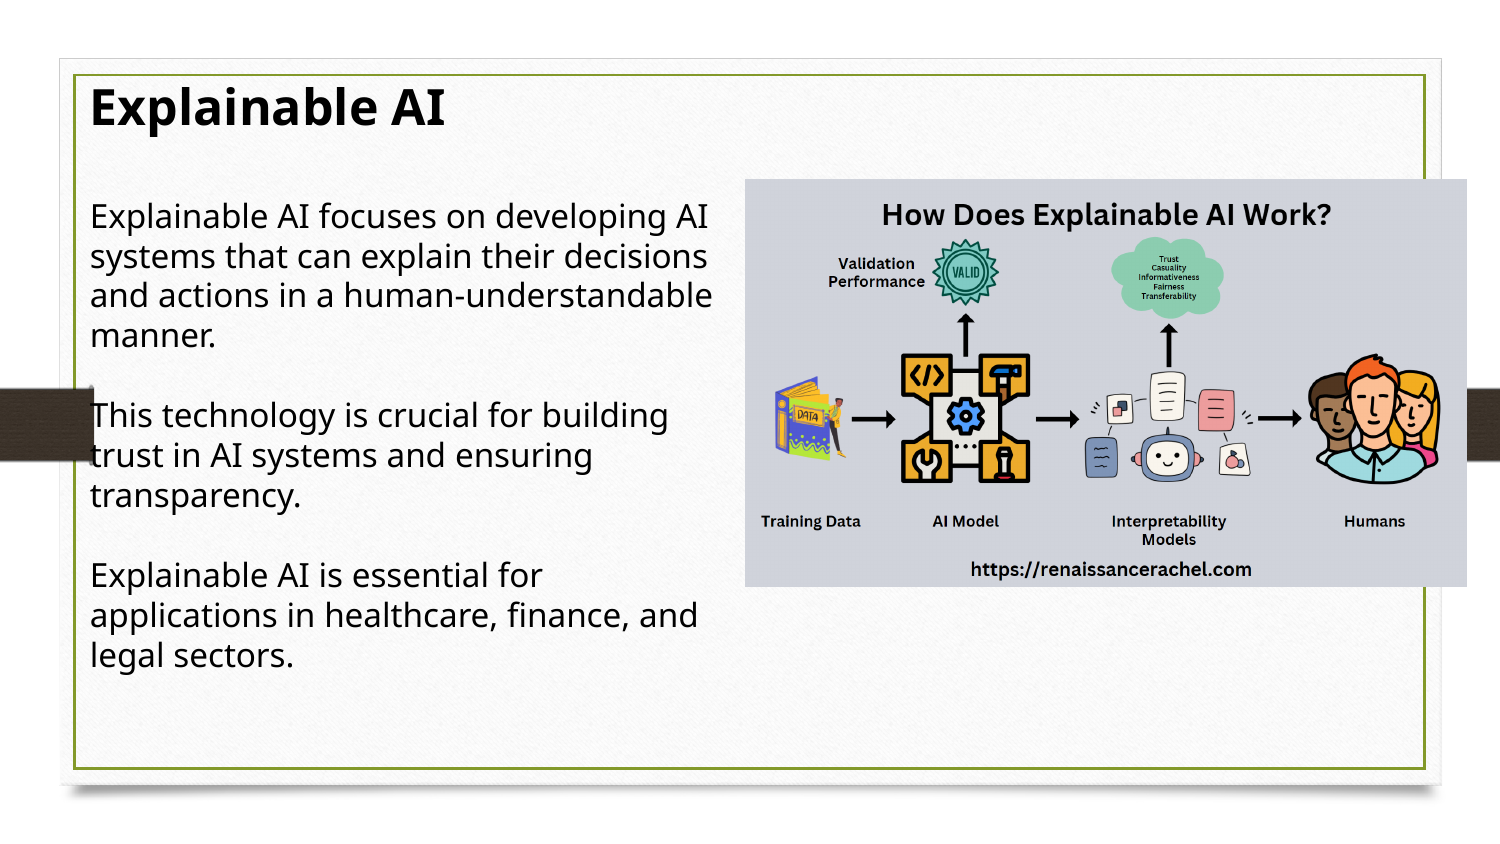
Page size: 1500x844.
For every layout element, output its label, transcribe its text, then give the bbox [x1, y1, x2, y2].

text_box Explainable AI [74, 37, 1425, 173]
picture [0, 0, 1500, 844]
text_box Explainable AI focuses on developing AI systems that can explain their decisions and actions in a human-understandable manner. This technology is crucial for building trust in AI systems and ensuring transparency. Explainable AI is essential for applications in healthcare, finance, and legal sectors. [74, 187, 750, 713]
